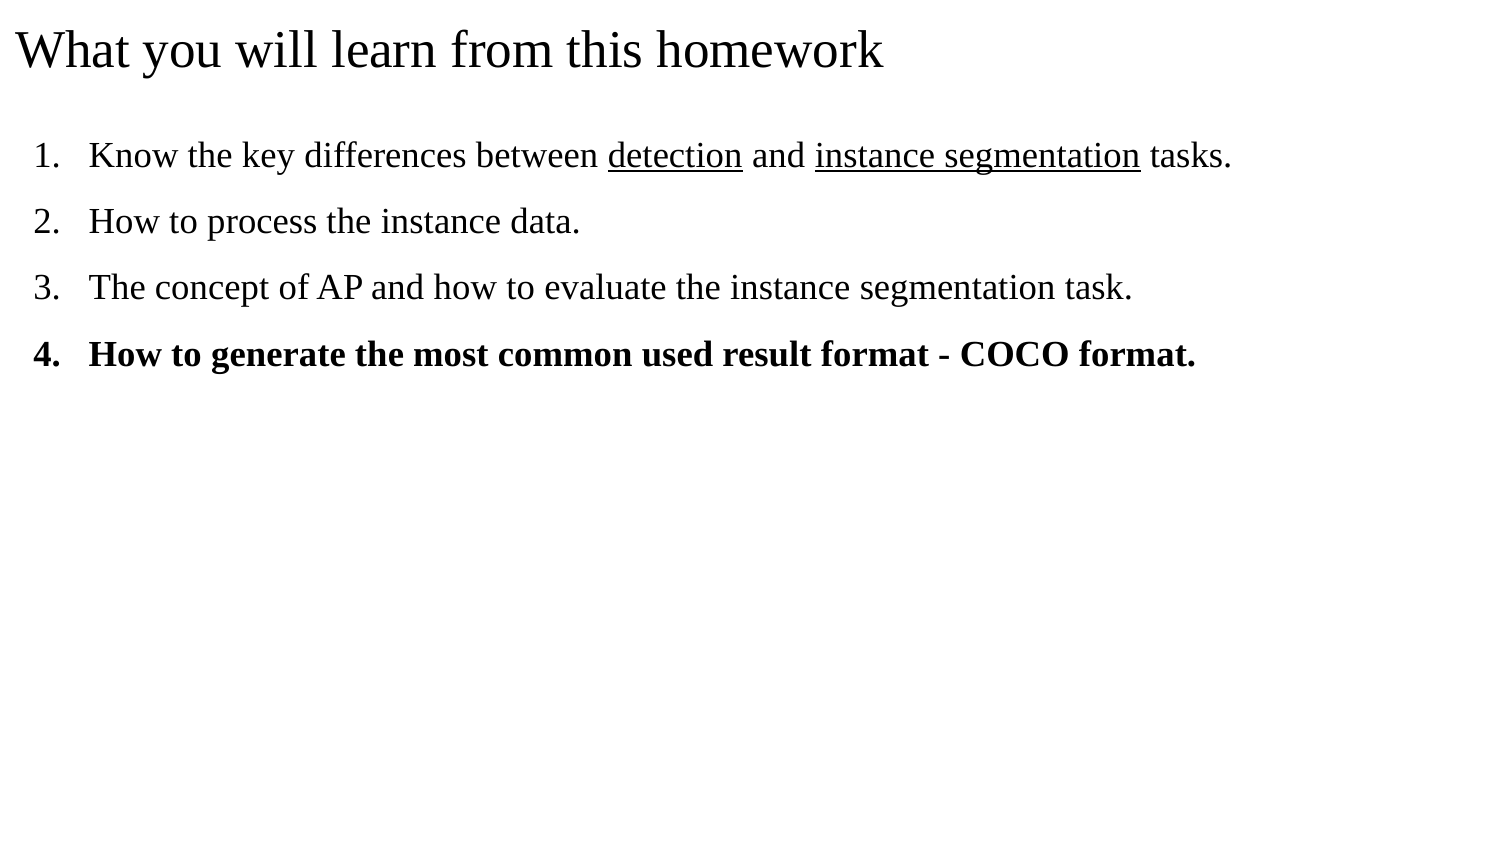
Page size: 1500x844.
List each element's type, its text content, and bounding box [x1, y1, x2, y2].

title What you will learn from this homework [0, 0, 1398, 93]
list Know the key differences between detection and instance segmentation tasks. How to process the instance data. The concept of AP and how to evaluate the instance segmentation task. How to generate the most common used result format - COCO format. [0, 93, 1398, 389]
